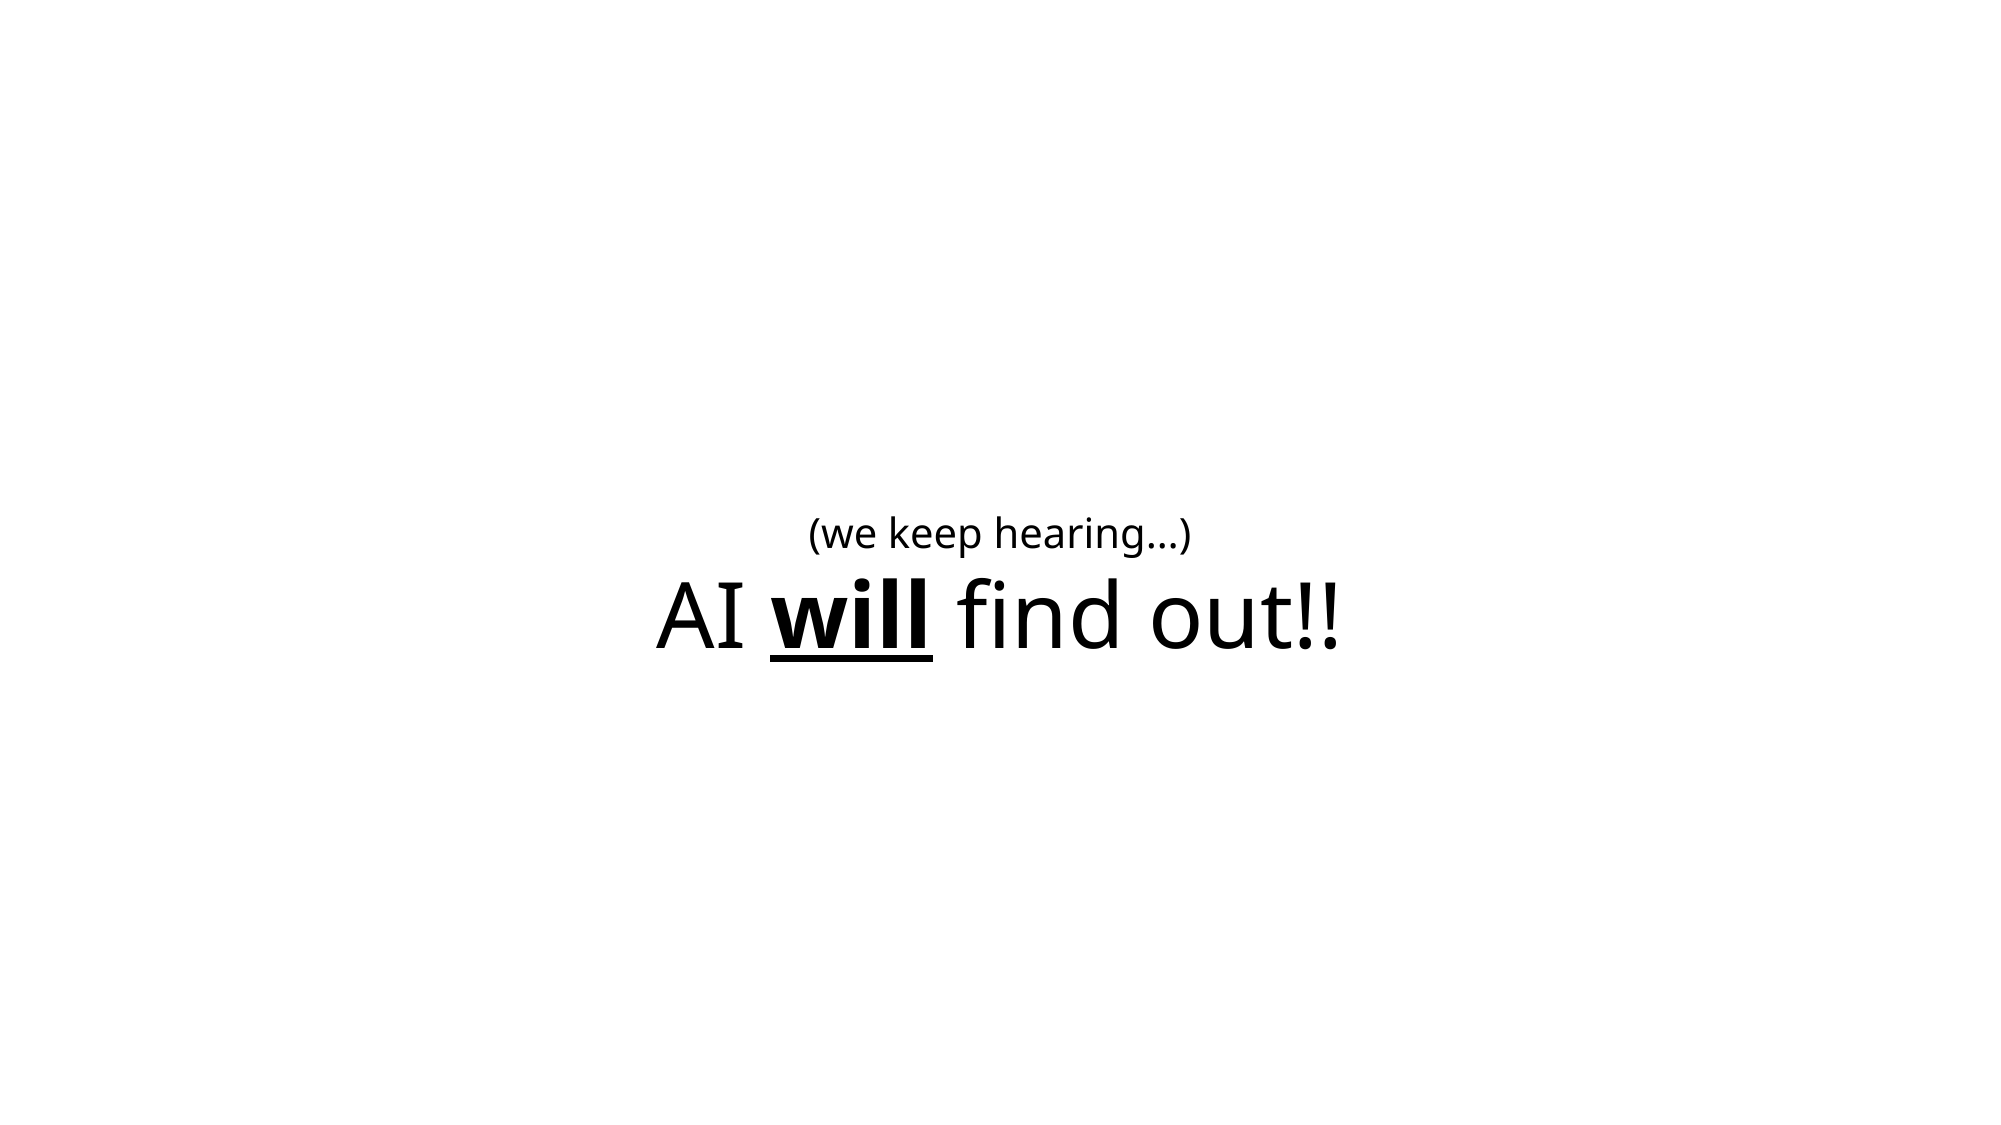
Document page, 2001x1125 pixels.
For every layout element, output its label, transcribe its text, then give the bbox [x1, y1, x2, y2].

text_box (we keep hearing…) AI will find out!! [234, 499, 1766, 675]
